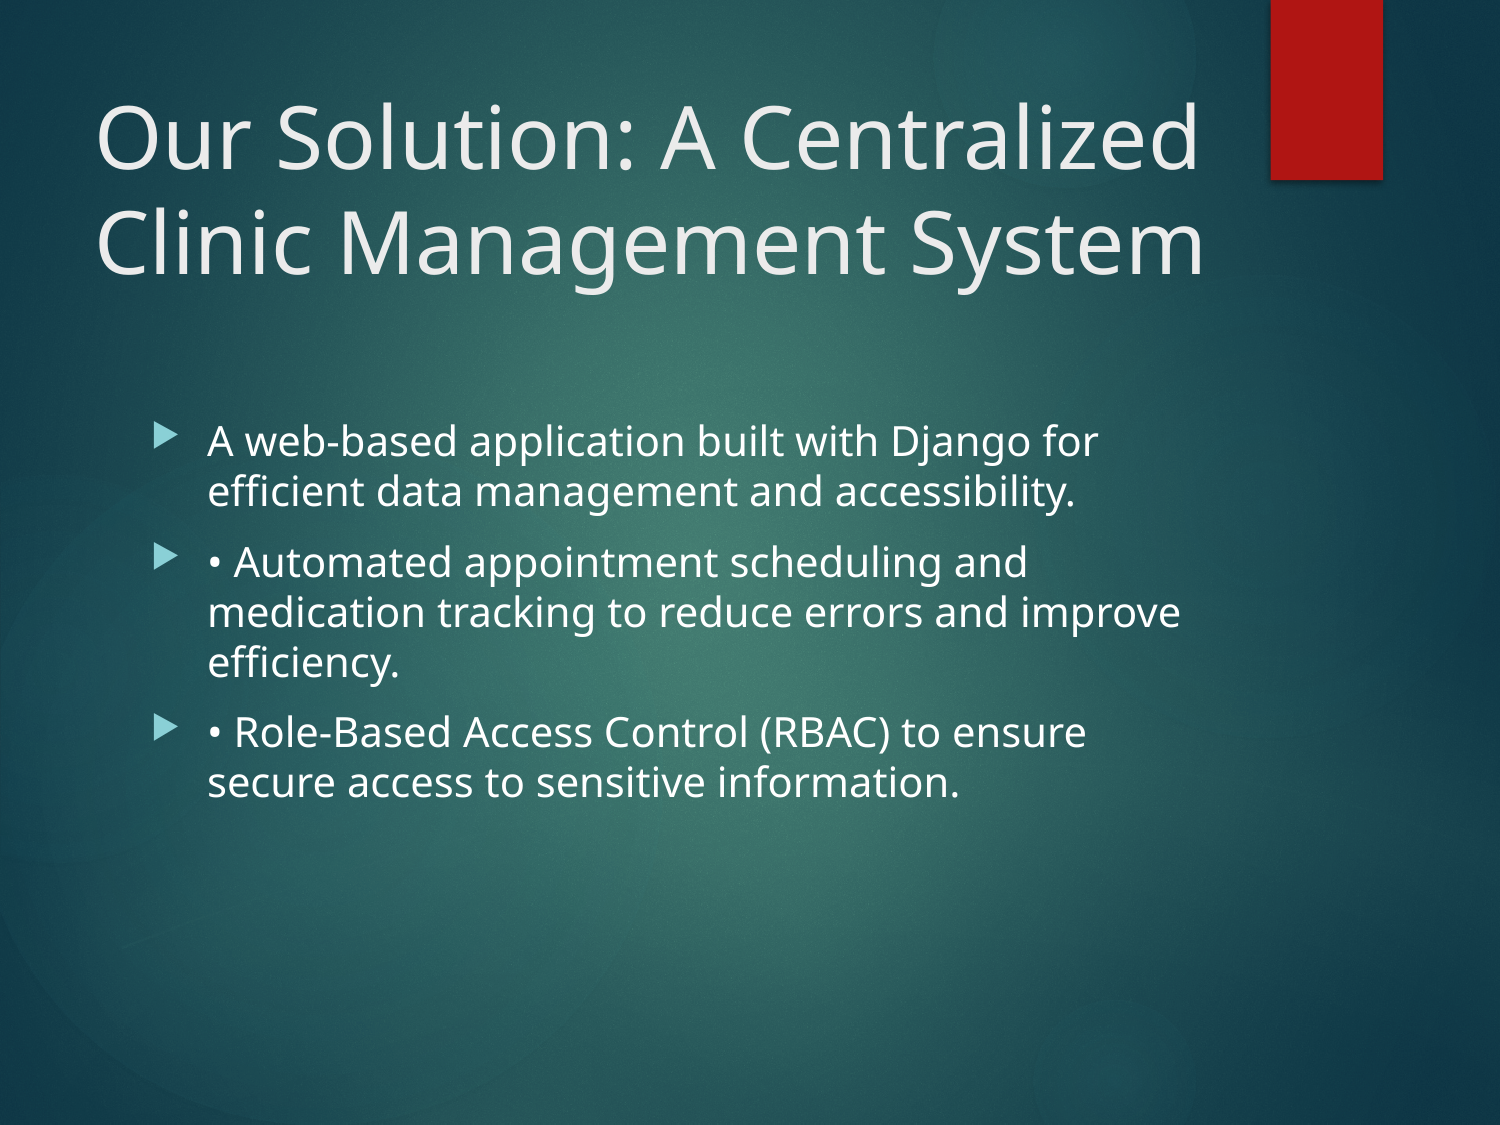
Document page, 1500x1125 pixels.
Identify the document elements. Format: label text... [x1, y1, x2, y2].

title Our Solution: A Centralized Clinic Management System [79, 74, 1237, 304]
list A web-based application built with Django for efficient data management and accessibility. • Automated appointment scheduling and medication tracking to reduce errors and improve efficiency. • Role-Based Access Control (RBAC) to ensure secure access to sensitive information. [135, 407, 1237, 1096]
